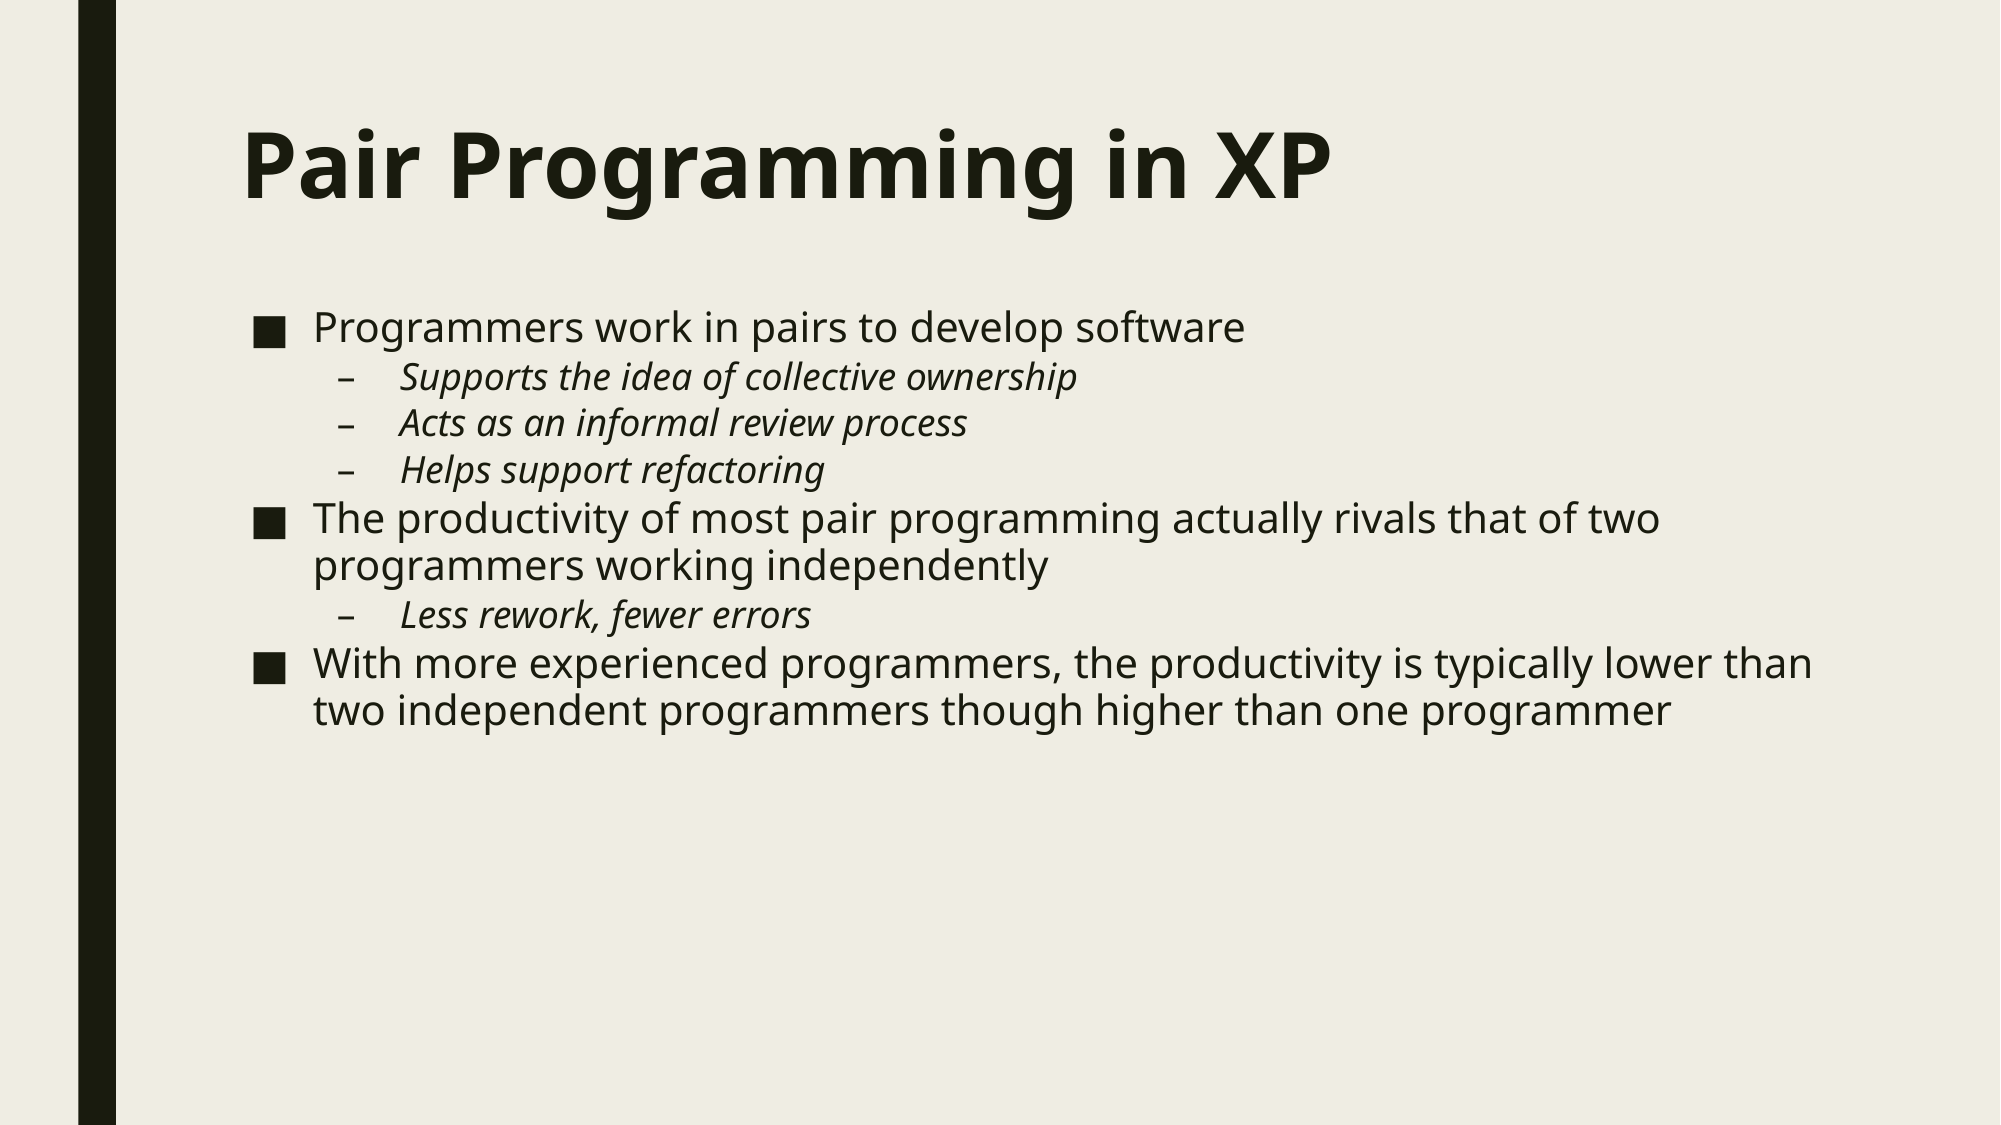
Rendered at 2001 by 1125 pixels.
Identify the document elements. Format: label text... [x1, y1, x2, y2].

list Programmers work in pairs to develop software Supports the idea of collective ownership Acts as an informal review process Helps support refactoring The productivity of most pair programming actually rivals that of two programmers working independently Less rework, fewer errors With more experienced programmers, the productivity is typically lower than two independent programmers though higher than one programmer [234, 297, 1888, 920]
title Pair Programming in XP [225, 112, 1800, 262]
